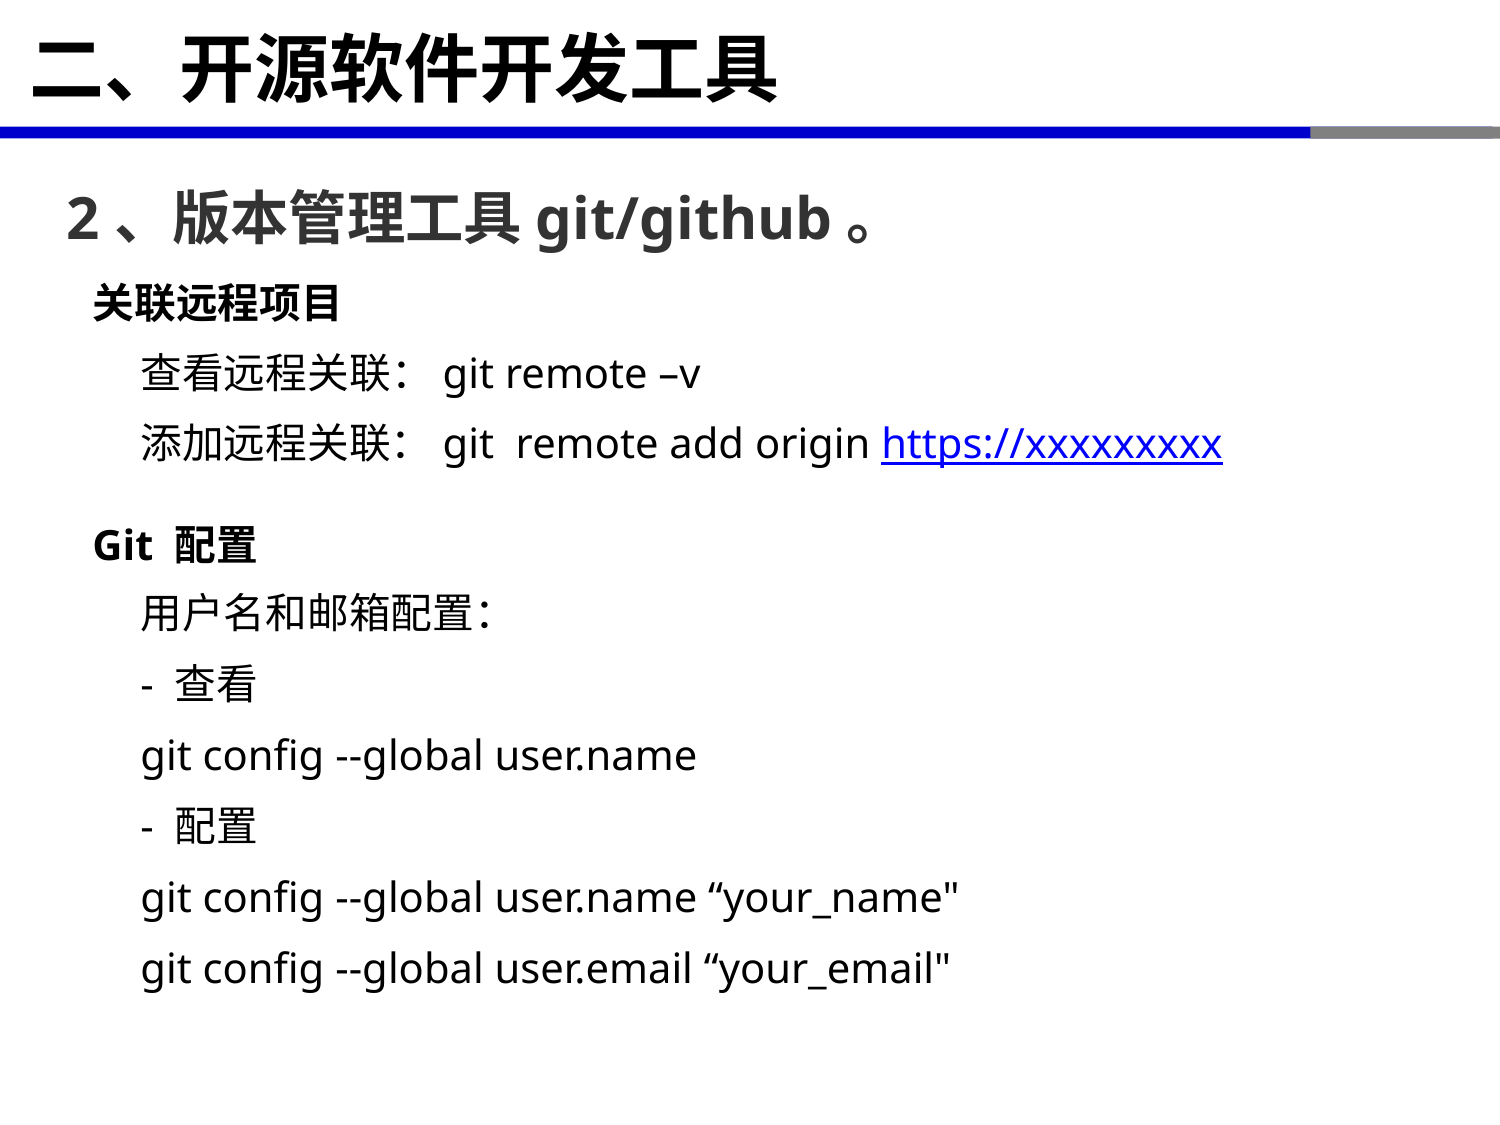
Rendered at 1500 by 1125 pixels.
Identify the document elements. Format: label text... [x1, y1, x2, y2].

text_box 查看远程关联：git remote –v 添加远程关联：git remote add origin https://xxxxxxxxx [125, 339, 1264, 482]
text_box 用户名和邮箱配置： - 查看 git config --global user.name - 配置 git config --global user.name “your_name" git config --global user.email “your_email" [125, 579, 1264, 999]
title 二、开源软件开发工具 [0, 1, 1479, 132]
text_box 关联远程项目 [77, 244, 613, 334]
text_box 2、版本管理工具git/github。 [52, 138, 1448, 259]
text_box Git 配置 [77, 486, 613, 577]
